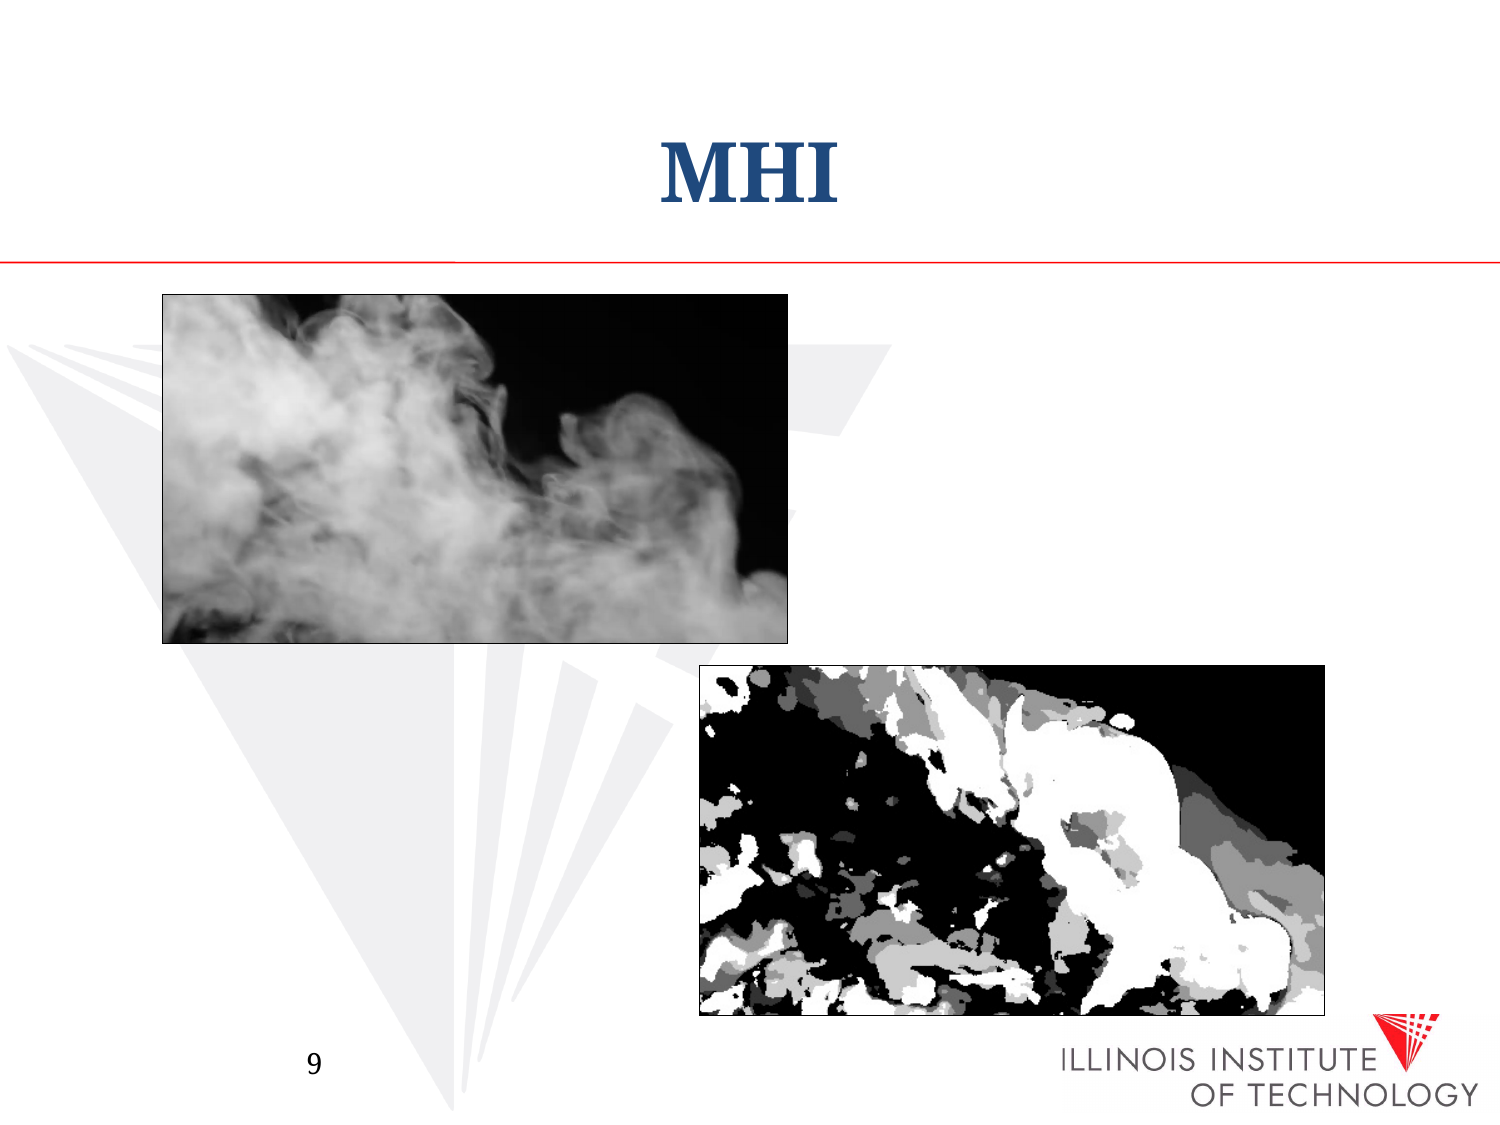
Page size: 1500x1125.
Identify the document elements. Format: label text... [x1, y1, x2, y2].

picture [162, 293, 789, 644]
slide_number 9 [24, 1037, 338, 1100]
title MHI [75, 87, 1425, 250]
picture [699, 665, 1500, 1113]
